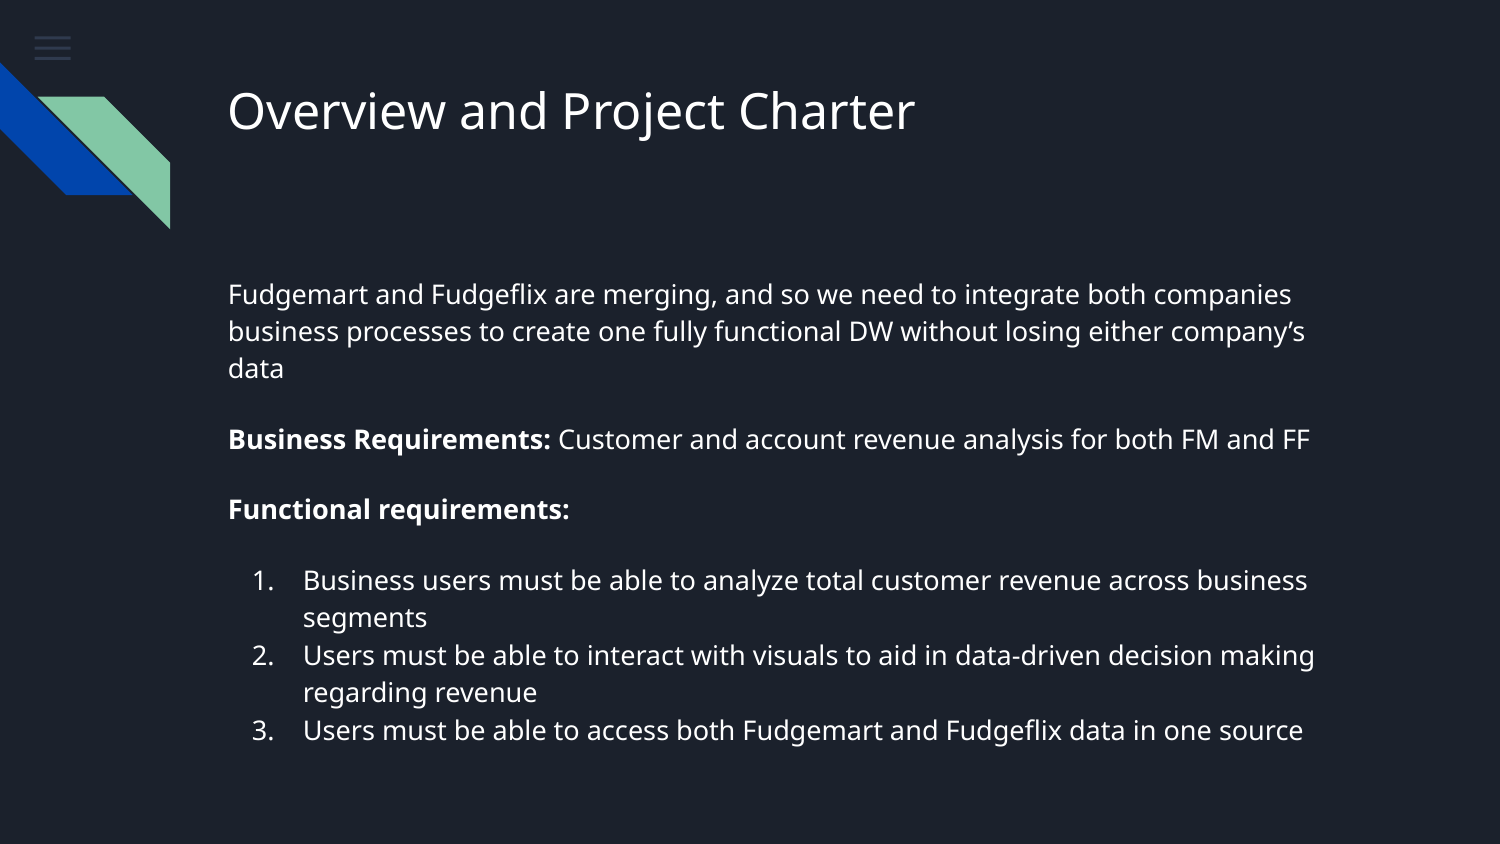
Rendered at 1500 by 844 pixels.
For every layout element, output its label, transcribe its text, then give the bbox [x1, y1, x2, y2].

title Overview and Project Charter [212, 64, 1368, 215]
list Fudgemart and Fudgeflix are merging, and so we need to integrate both companies business processes to create one fully functional DW without losing either company’s data Business Requirements: Customer and account revenue analysis for both FM and FF Functional requirements: Business users must be able to analyze total customer revenue across business segments Users must be able to interact with visuals to aid in data-driven decision making regarding revenue Users must be able to access both Fudgemart and Fudgeflix data in one source [212, 257, 1368, 735]
